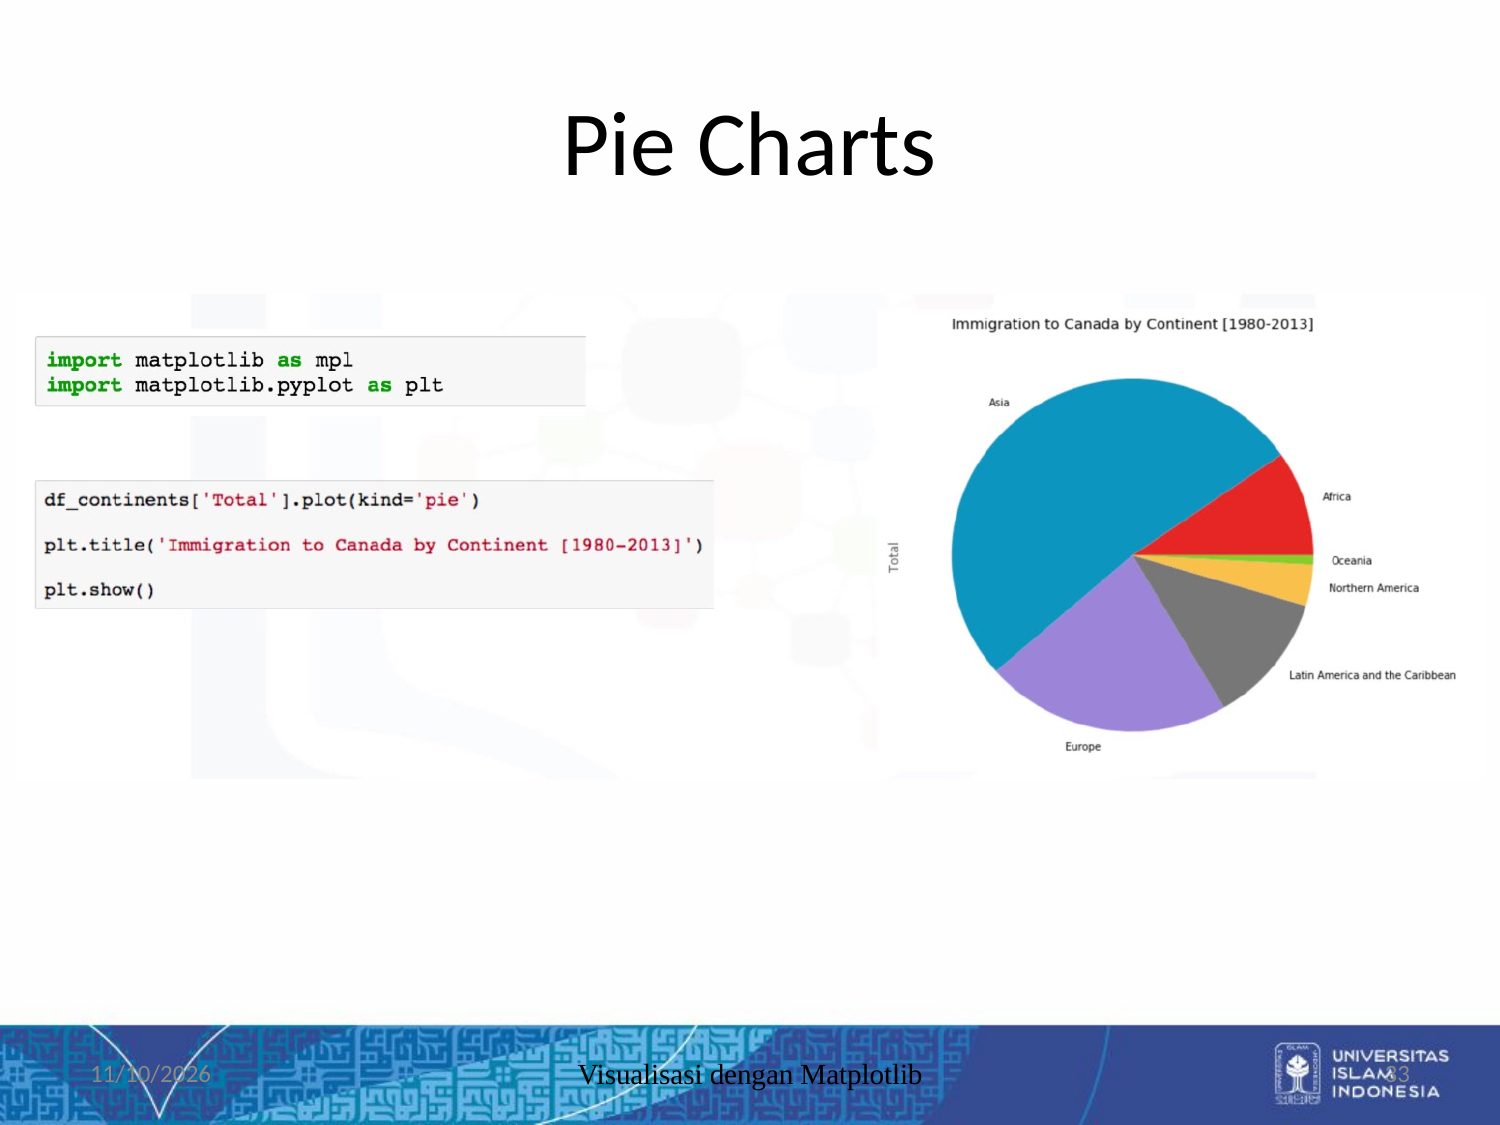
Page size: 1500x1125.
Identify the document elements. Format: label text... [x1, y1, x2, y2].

footer Visualisasi dengan Matplotlib [512, 1042, 988, 1103]
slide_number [75, 1042, 425, 1103]
title Pie Charts [75, 45, 1425, 233]
slide_number 33 [1074, 1042, 1425, 1103]
picture [0, 0, 1500, 1125]
